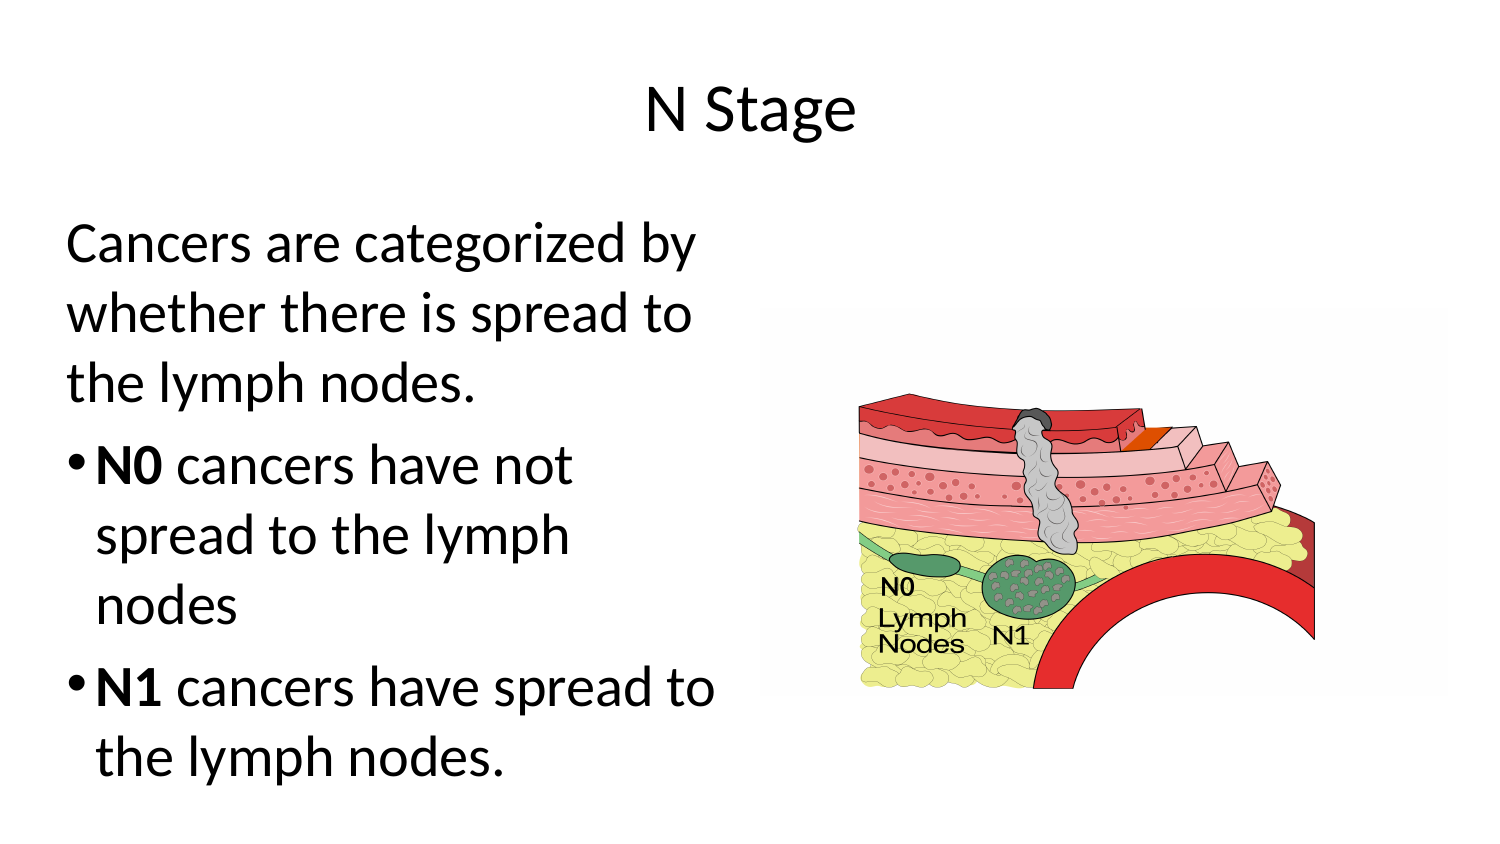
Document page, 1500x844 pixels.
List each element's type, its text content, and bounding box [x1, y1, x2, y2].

list Cancers are categorized by whether there is spread to the lymph nodes. N0 cancers have not spread to the lymph nodes N1 cancers have spread to the lymph nodes. [51, 196, 738, 810]
picture [760, 308, 1449, 696]
title N Stage [51, 33, 1451, 175]
